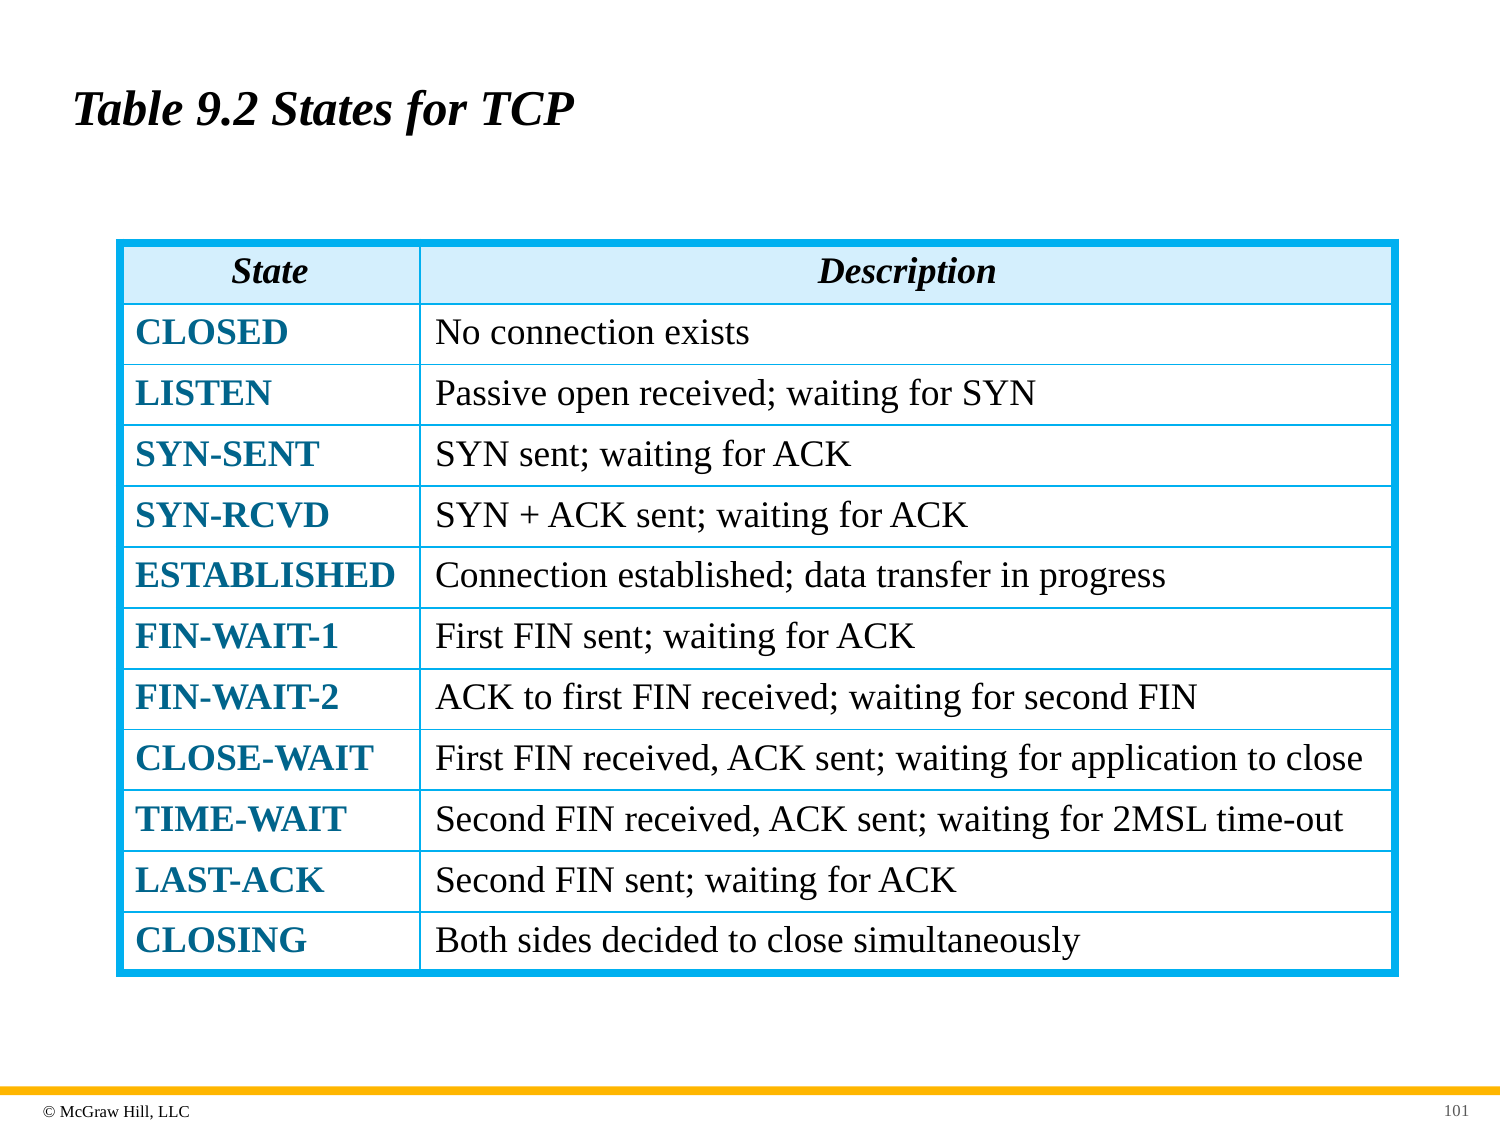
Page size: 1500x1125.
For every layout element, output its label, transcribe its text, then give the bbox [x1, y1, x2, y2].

table_cell Second FIN received, ACK sent; waiting for 2MSL time-out [421, 791, 1391, 850]
table_header State [124, 247, 419, 303]
table_cell TIME-WAIT [124, 791, 419, 850]
table_cell First FIN sent; waiting for ACK [421, 609, 1391, 668]
table_cell CLOSED [124, 305, 419, 364]
table_cell ACK to first FIN received; waiting for second FIN [421, 670, 1391, 729]
table_cell Both sides decided to close simultaneously [421, 913, 1391, 969]
slide_number 101 [1418, 1096, 1477, 1123]
table_cell CLOSE-WAIT [124, 730, 419, 789]
table_cell FIN-WAIT-1 [124, 609, 419, 668]
table_cell Connection established; data transfer in progress [421, 548, 1391, 607]
table_cell Passive open received; waiting for SYN [421, 365, 1391, 424]
table_cell FIN-WAIT-2 [124, 670, 419, 729]
table_cell SYN-SENT [124, 426, 419, 485]
table_cell Second FIN sent; waiting for ACK [421, 852, 1391, 911]
table_cell ESTABLISHED [124, 548, 419, 607]
table_cell CLOSING [124, 913, 419, 969]
table_cell LISTEN [124, 365, 419, 424]
table_cell SYN sent; waiting for ACK [421, 426, 1391, 485]
table_cell SYN-RCVD [124, 487, 419, 546]
table_cell No connection exists [421, 305, 1391, 364]
table_header Description [421, 247, 1391, 303]
table_cell LAST-ACK [124, 852, 419, 911]
table_cell First FIN received, ACK sent; waiting for application to close [421, 730, 1391, 789]
table_cell SYN + ACK sent; waiting for ACK [421, 487, 1391, 546]
title Table 9.2 States for TCP [56, 50, 1444, 162]
